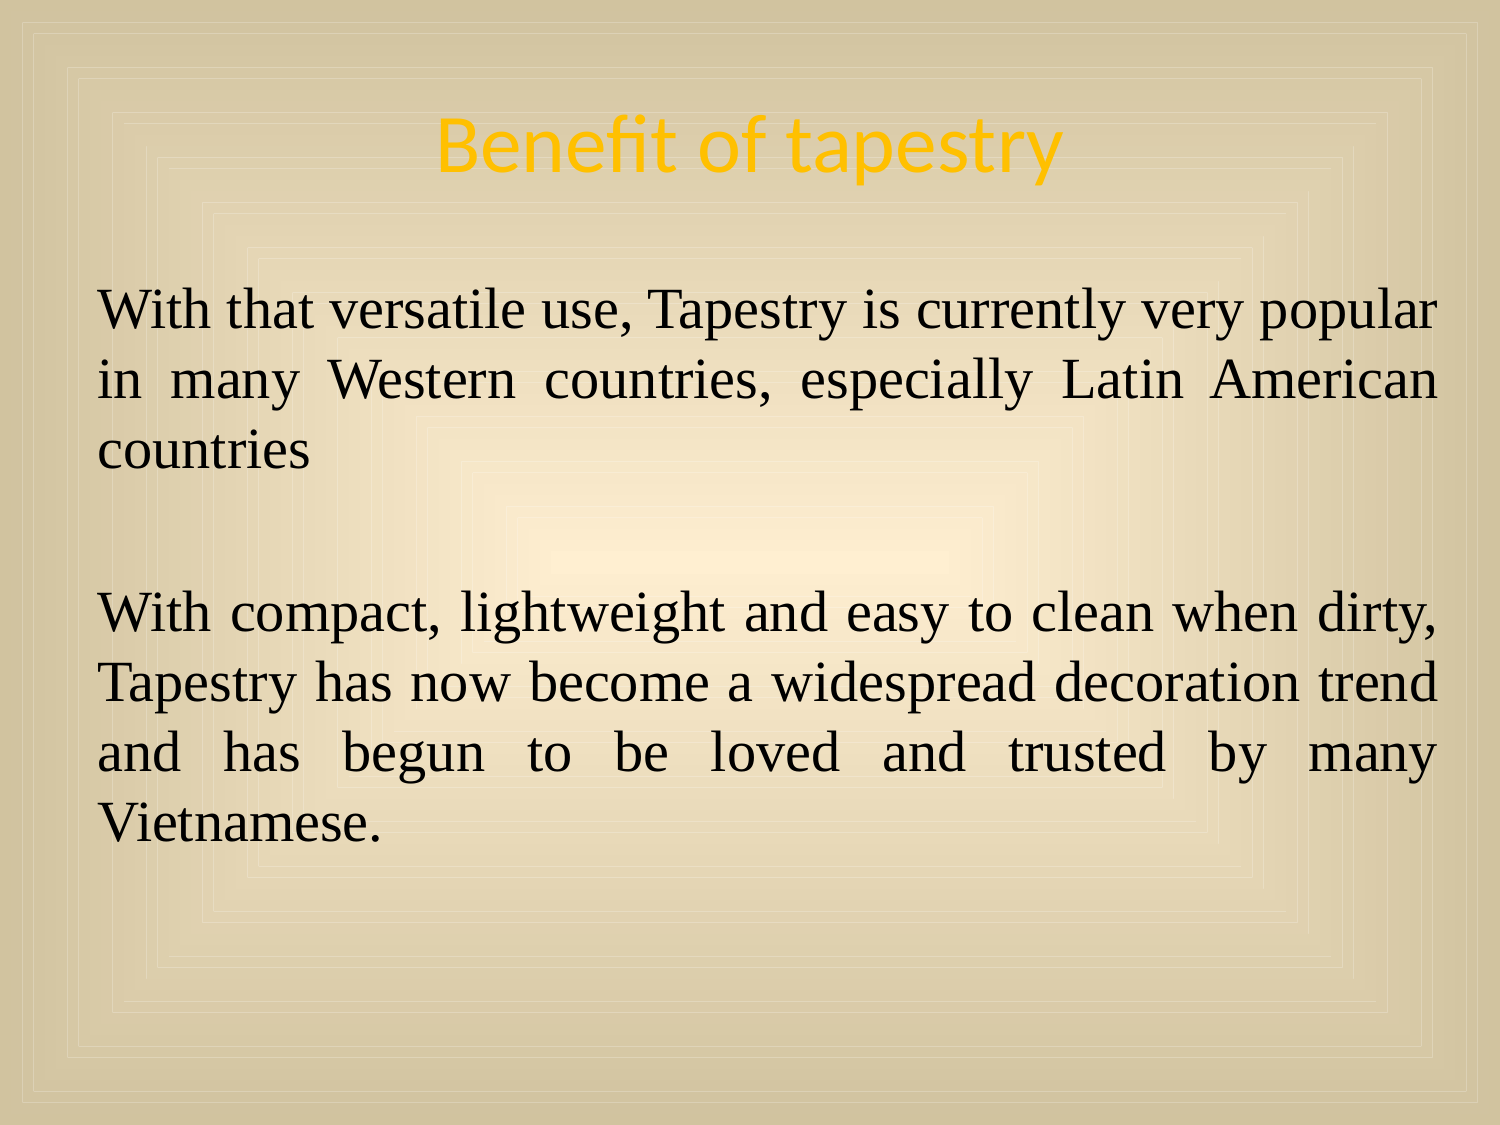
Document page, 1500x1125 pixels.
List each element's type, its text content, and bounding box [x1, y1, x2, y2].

list With that versatile use, Tapestry is currently very popular in many Western countries, especially Latin American countries With compact, lightweight and easy to clean when dirty, Tapestry has now become a widespread decoration trend and has begun to be loved and trusted by many Vietnamese. [75, 262, 1455, 668]
title Benefit of tapestry [75, 45, 1425, 233]
